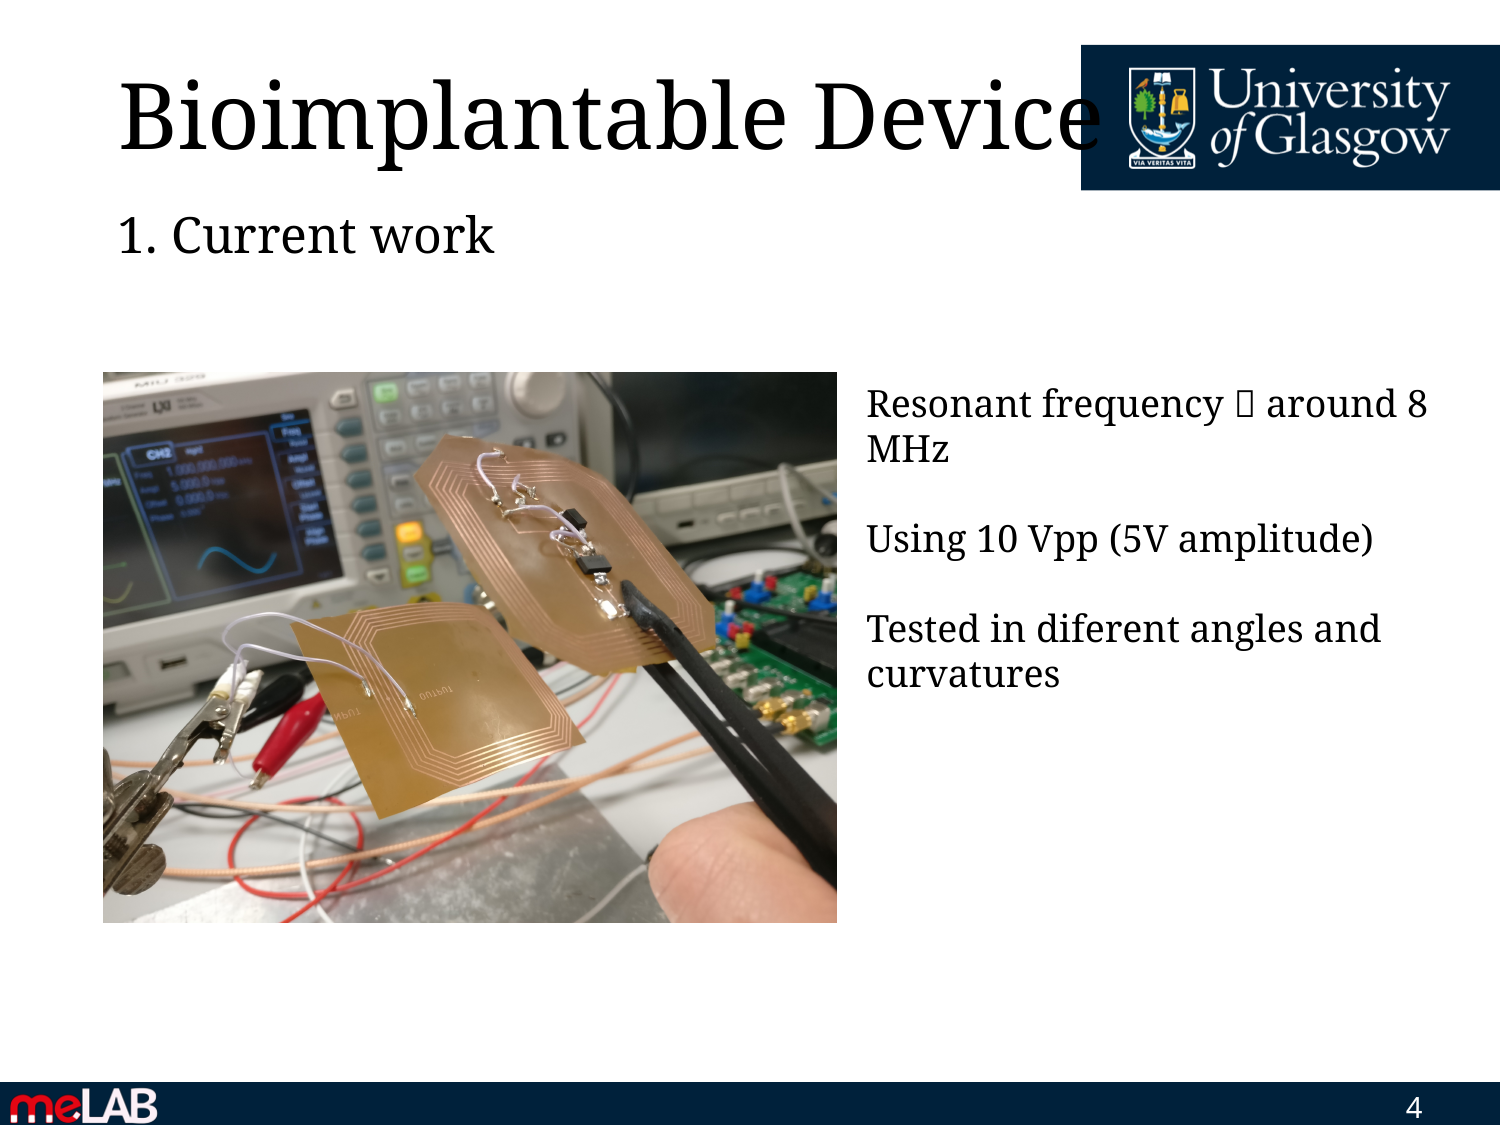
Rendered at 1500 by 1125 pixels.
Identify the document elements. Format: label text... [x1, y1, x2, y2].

picture [1397, 66, 1452, 169]
picture [103, 372, 837, 924]
title Bioimplantable Device [103, 11, 1397, 229]
picture [8, 1079, 162, 1125]
text_box Resonant frequency  around 8 MHz Using 10 Vpp (5V amplitude) Tested in diferent angles and curvatures [851, 372, 1449, 748]
text_box 1. Current work [103, 196, 977, 272]
